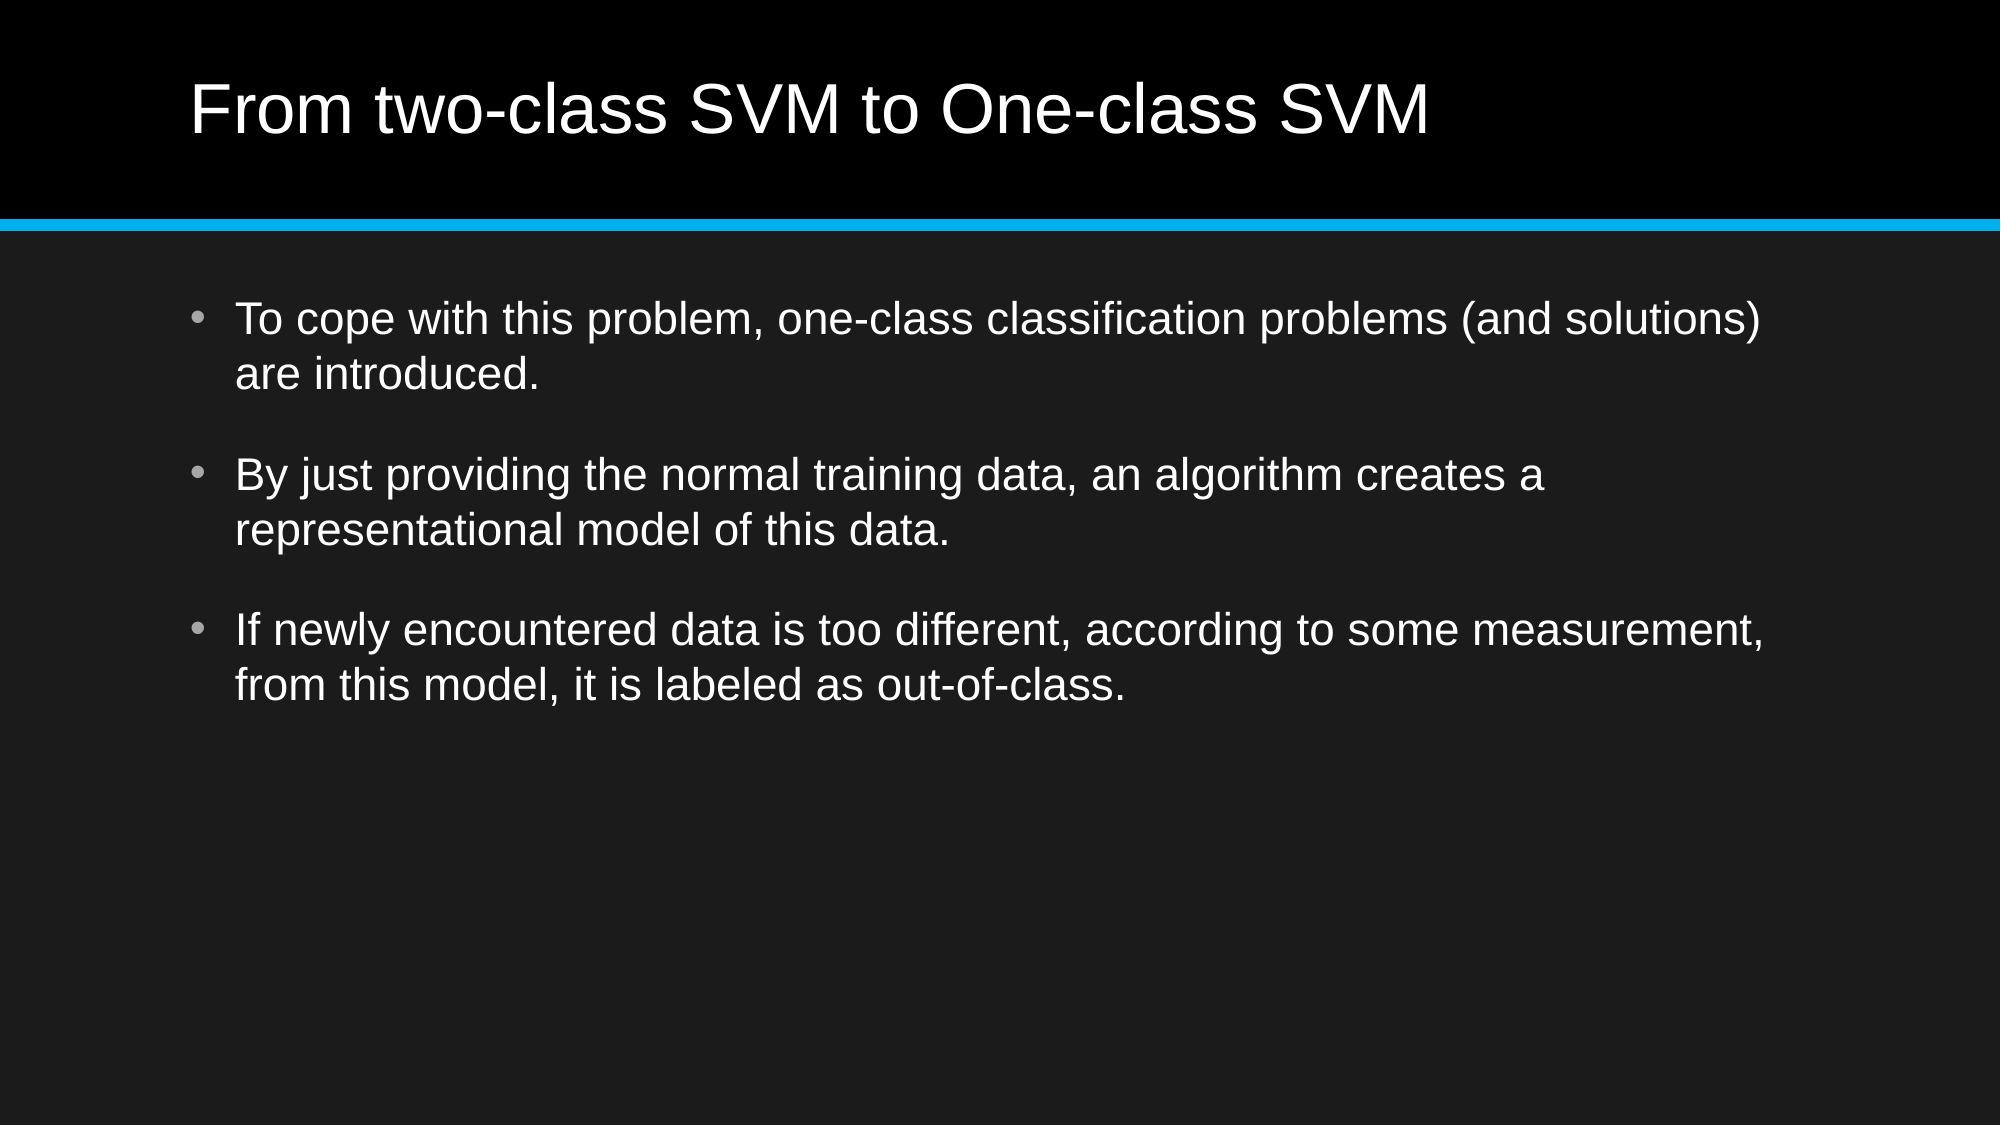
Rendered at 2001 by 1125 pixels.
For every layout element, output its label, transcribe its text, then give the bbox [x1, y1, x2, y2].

list To cope with this problem, one-class classification problems (and solutions) are introduced. By just providing the normal training data, an algorithm creates a representational model of this data. If newly encountered data is too different, according to some measurement, from this model, it is labeled as out-of-class. [174, 281, 1825, 1013]
title From two-class SVM to One-class SVM [174, 20, 1825, 201]
